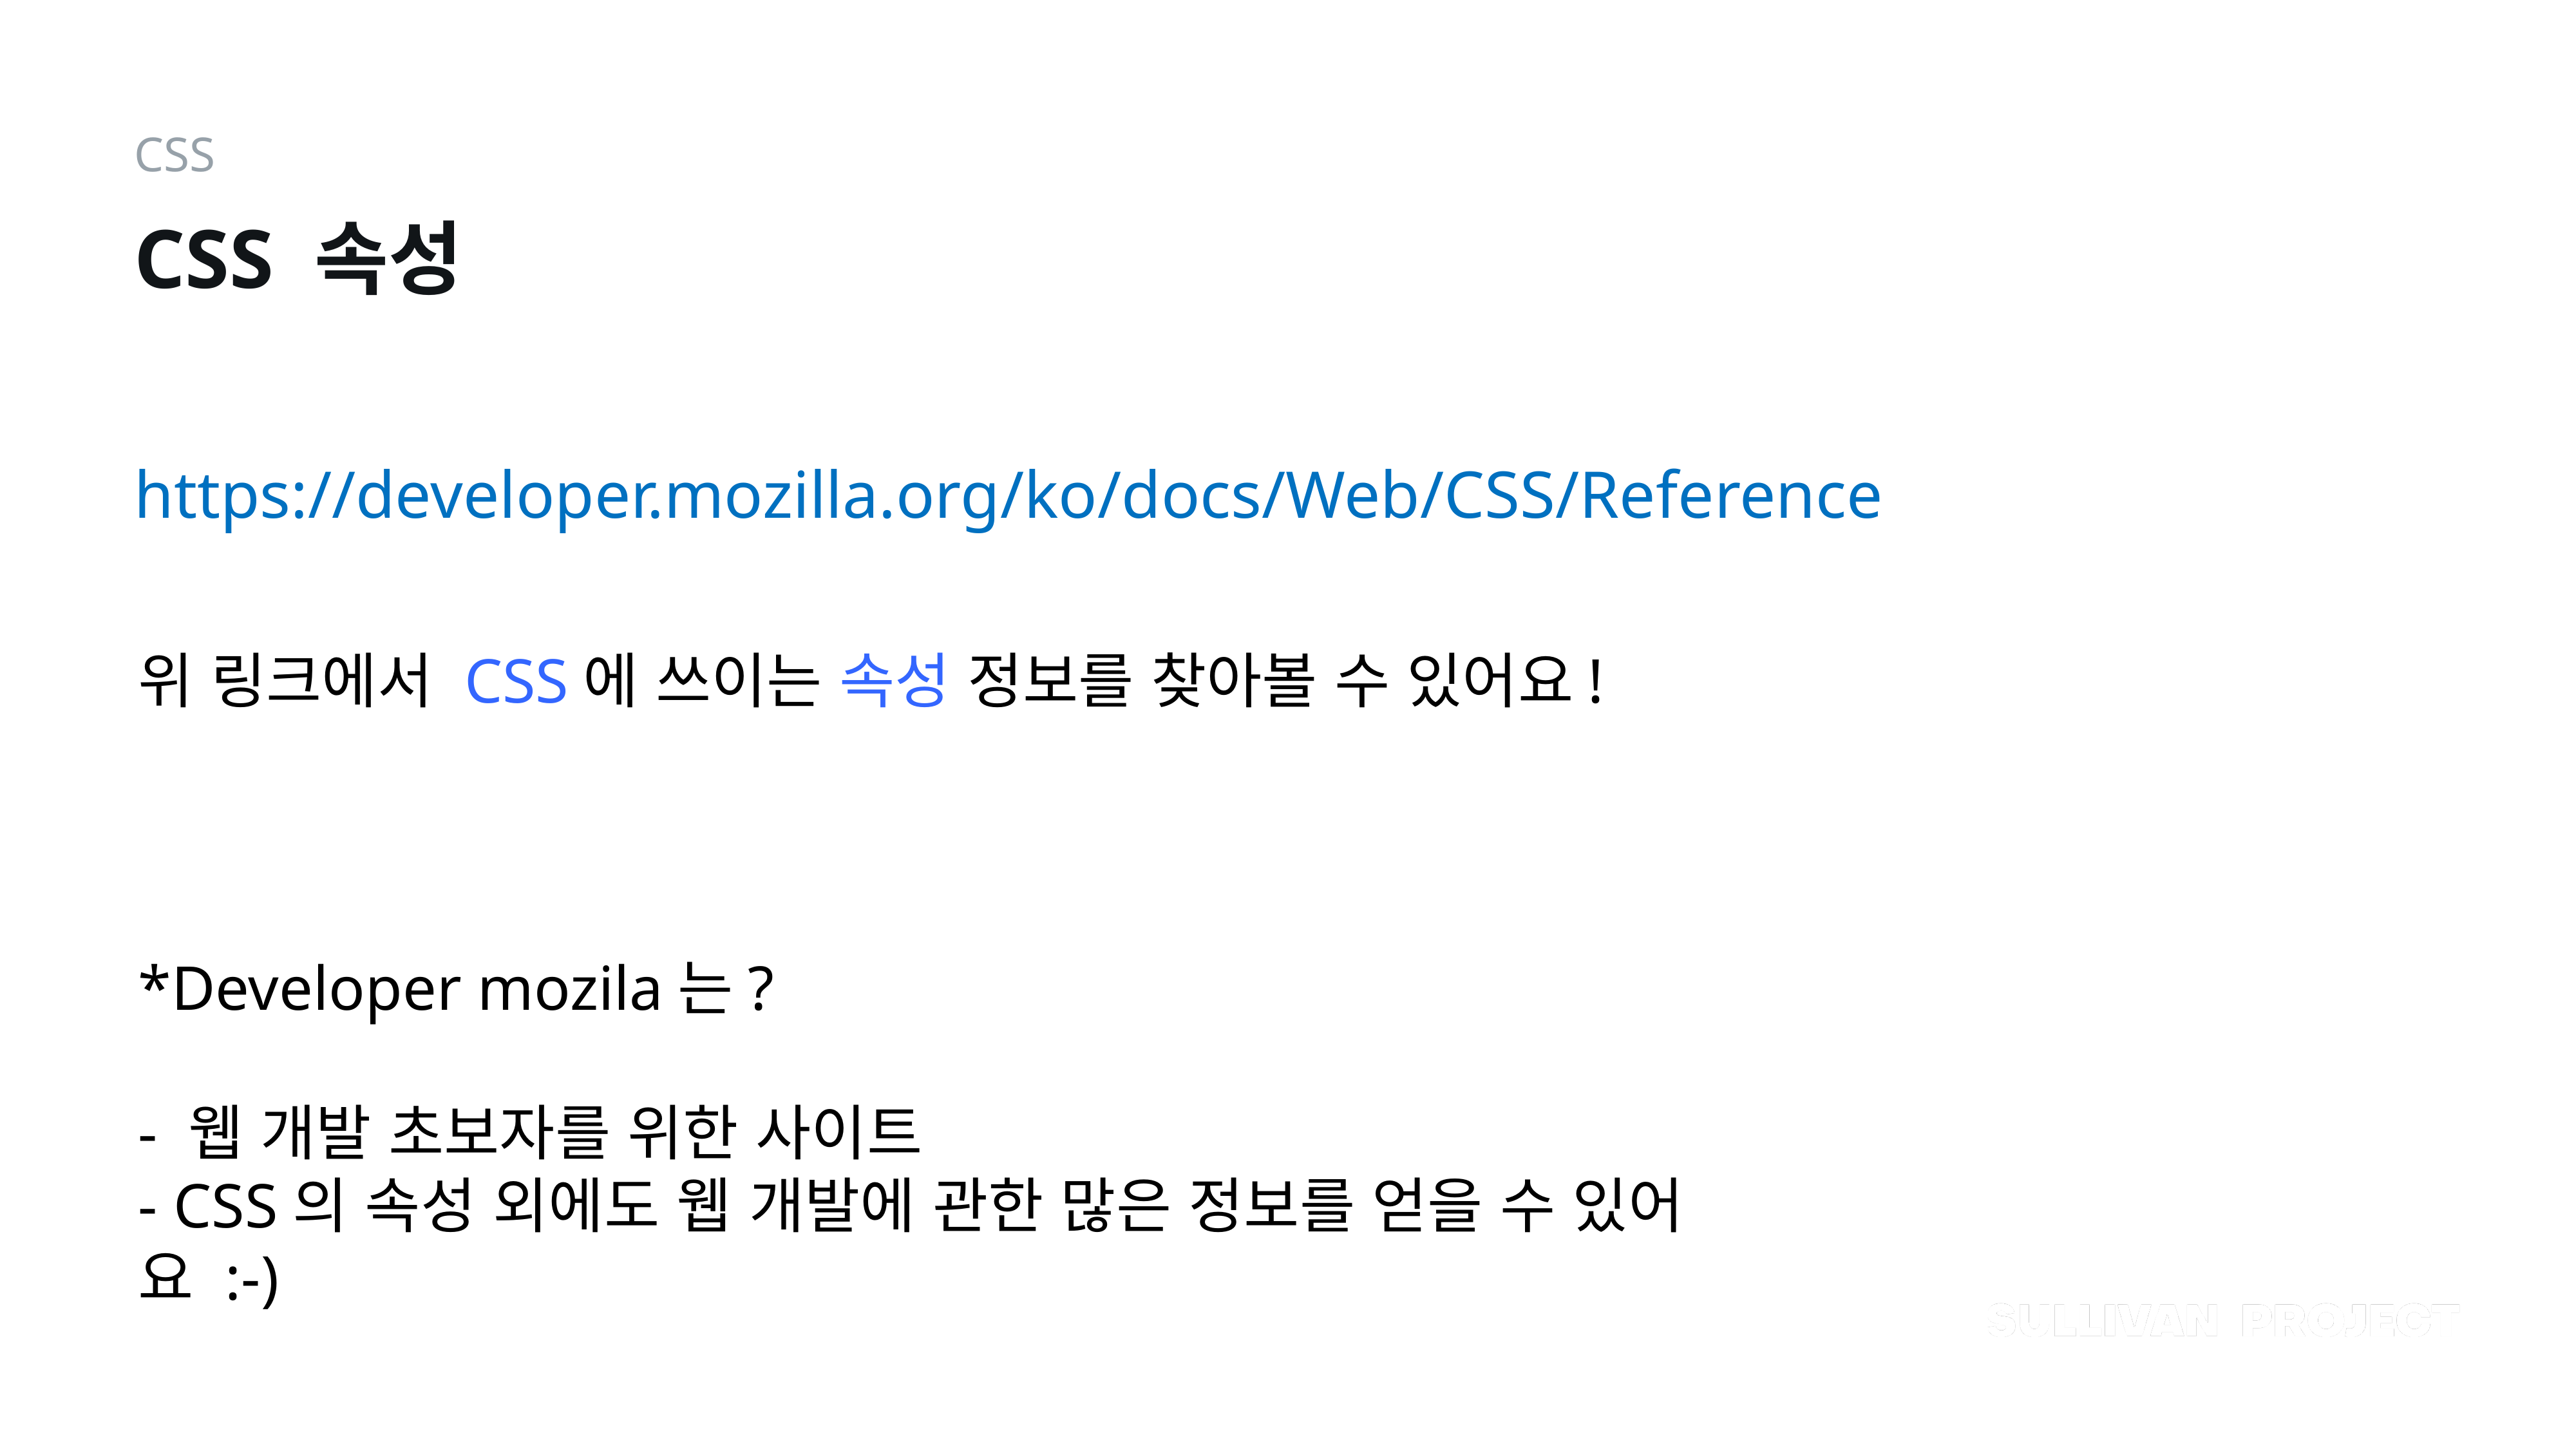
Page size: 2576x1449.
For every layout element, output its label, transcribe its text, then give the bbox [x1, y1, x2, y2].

text_box *Developer mozila는? - 웹 개발 초보자를 위한 사이트 - CSS의 속성 외에도 웹 개발에 관한 많은 정보를 얻을 수 있어요 :-) [129, 945, 1832, 1317]
text_box CSS 속성 [129, 202, 1242, 310]
text_box https://developer.mozilla.org/ko/docs/Web/CSS/Reference [128, 425, 2009, 536]
picture [1987, 1297, 2465, 1338]
text_box 위 링크에서 CSS에 쓰이는 속성 정보를 찾아볼 수 있어요! [129, 638, 1942, 720]
text_box CSS [128, 119, 694, 187]
